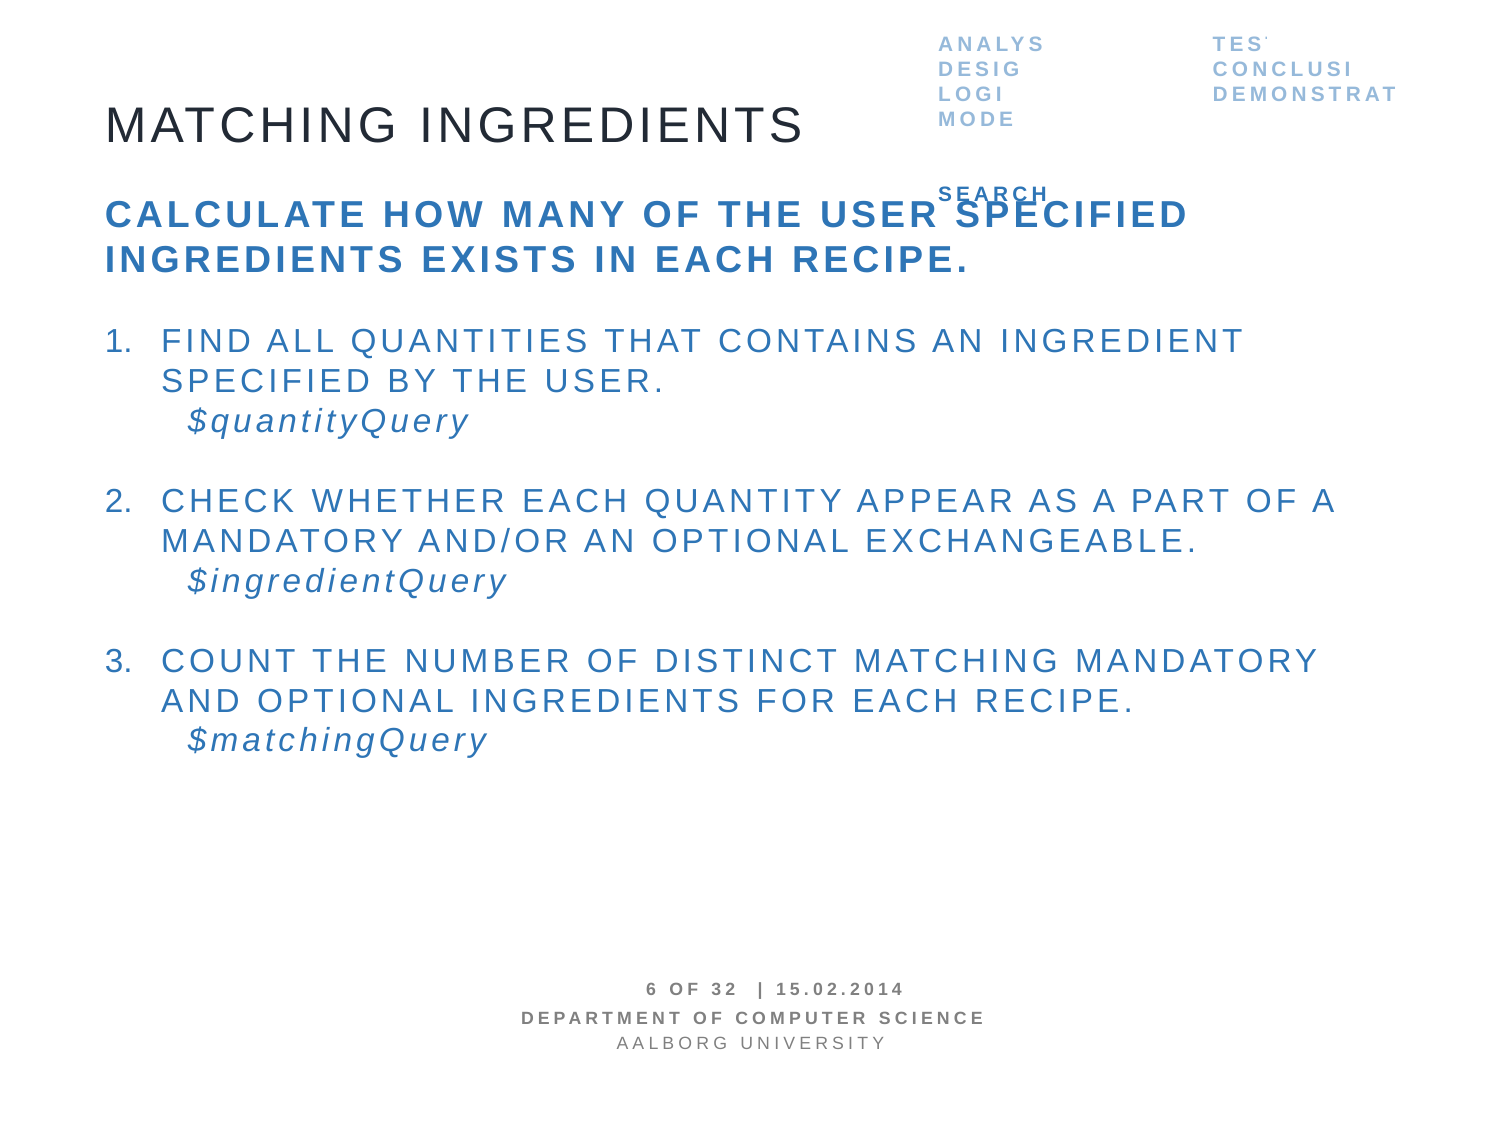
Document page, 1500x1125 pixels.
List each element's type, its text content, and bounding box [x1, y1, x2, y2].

text_box 6 OF 32 | 15.02.2014 [416, 976, 1130, 1000]
text_box Matching ingredients [102, 92, 921, 153]
text_box Calculate how many of the user specified ingredients exists in each recipe. Find all quantities that contains an ingredient specified by the user. $quantityQuery Check Whether each quantity appear as a part of a mandatory and/or an optional exchangeable. $ingredientQuery Count the number of distinct matching mandatory and optional ingredients for each recipe. $matchingQuery [102, 189, 1348, 858]
text_box Department of computer science AALBORG UNIVERSITy [449, 1006, 1055, 1056]
text_box analysis design login model search test conclusion demonstration [921, 22, 1500, 234]
